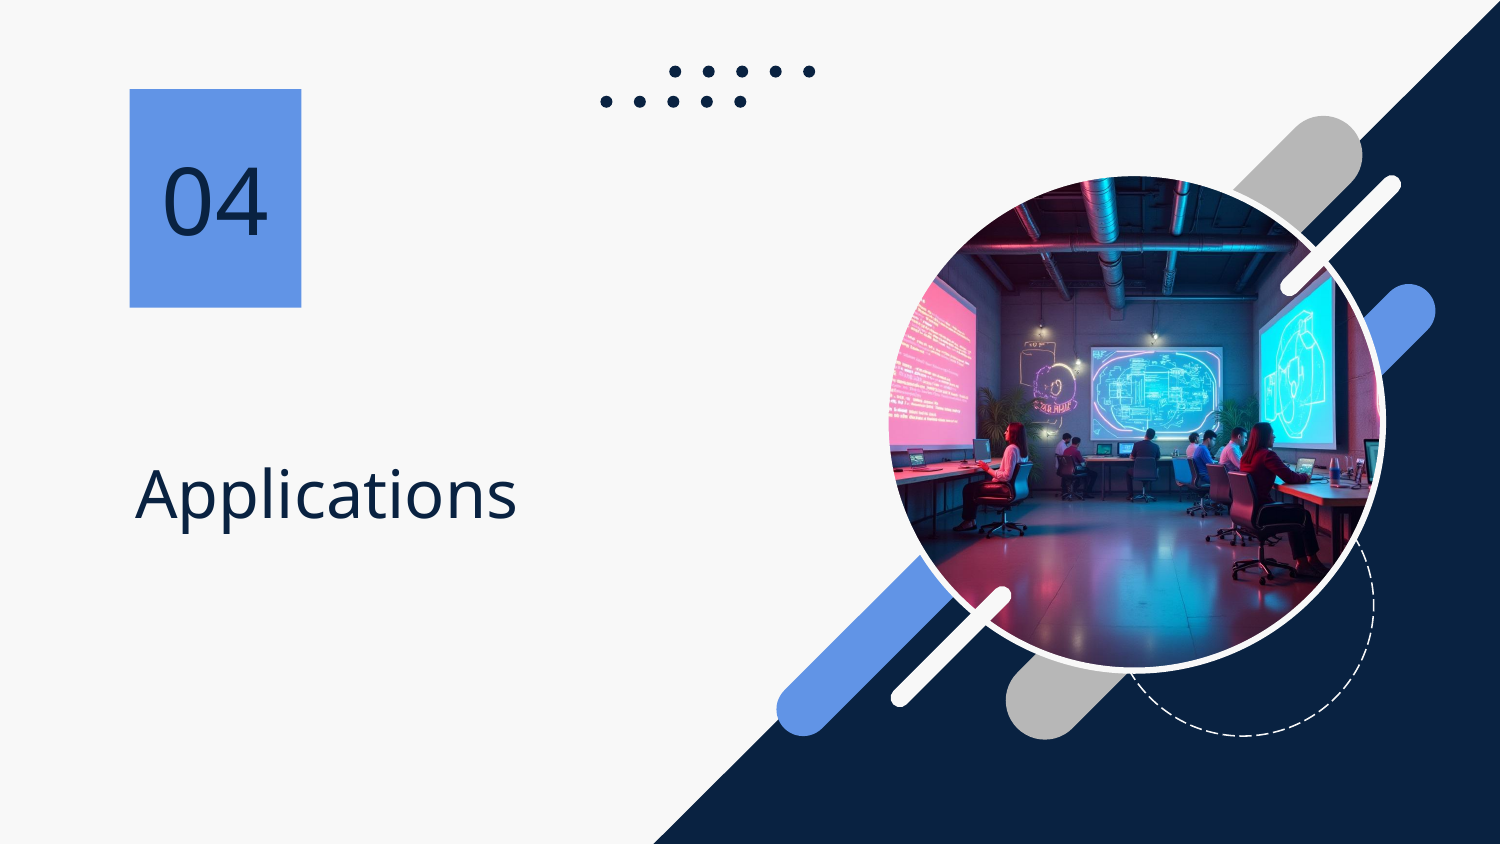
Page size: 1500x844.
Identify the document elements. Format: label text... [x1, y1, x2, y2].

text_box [652, 0, 1500, 844]
title 04 [129, 89, 302, 308]
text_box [886, 171, 1406, 712]
title Applications [120, 323, 652, 547]
